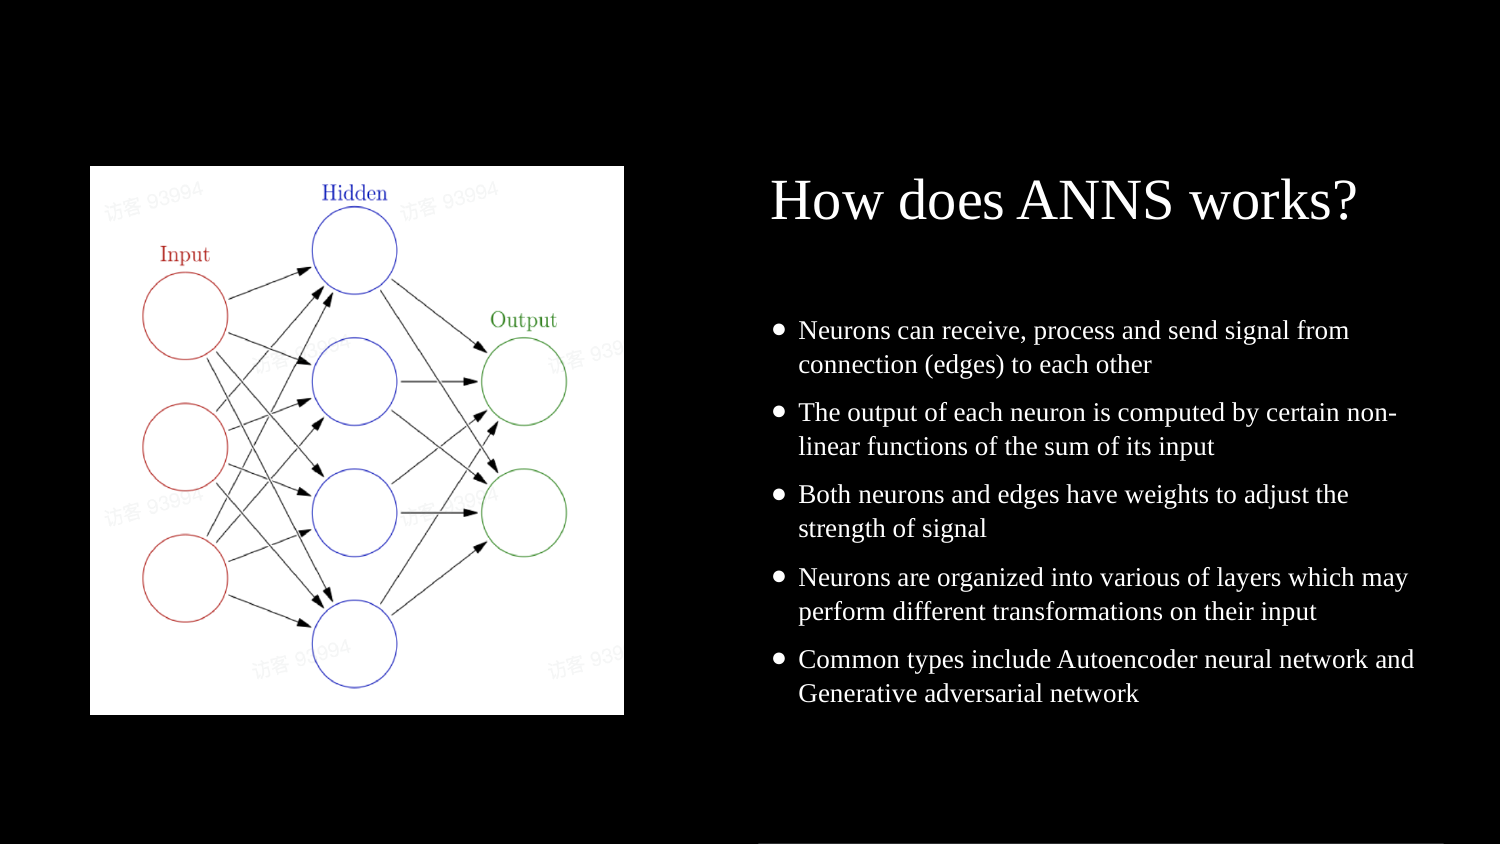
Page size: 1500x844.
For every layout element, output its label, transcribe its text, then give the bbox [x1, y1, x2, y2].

list Neurons can receive, process and send signal from connection (edges) to each other The output of each neuron is computed by certain non-linear functions of the sum of its input Both neurons and edges have weights to adjust the strength of signal Neurons are organized into various of layers which may perform different transformations on their input Common types include Autoencoder neural network and Generative adversarial network [757, 297, 1431, 724]
text_box [0, 0, 1500, 844]
picture [90, 166, 667, 715]
title How does ANNS works? [757, 148, 1431, 270]
